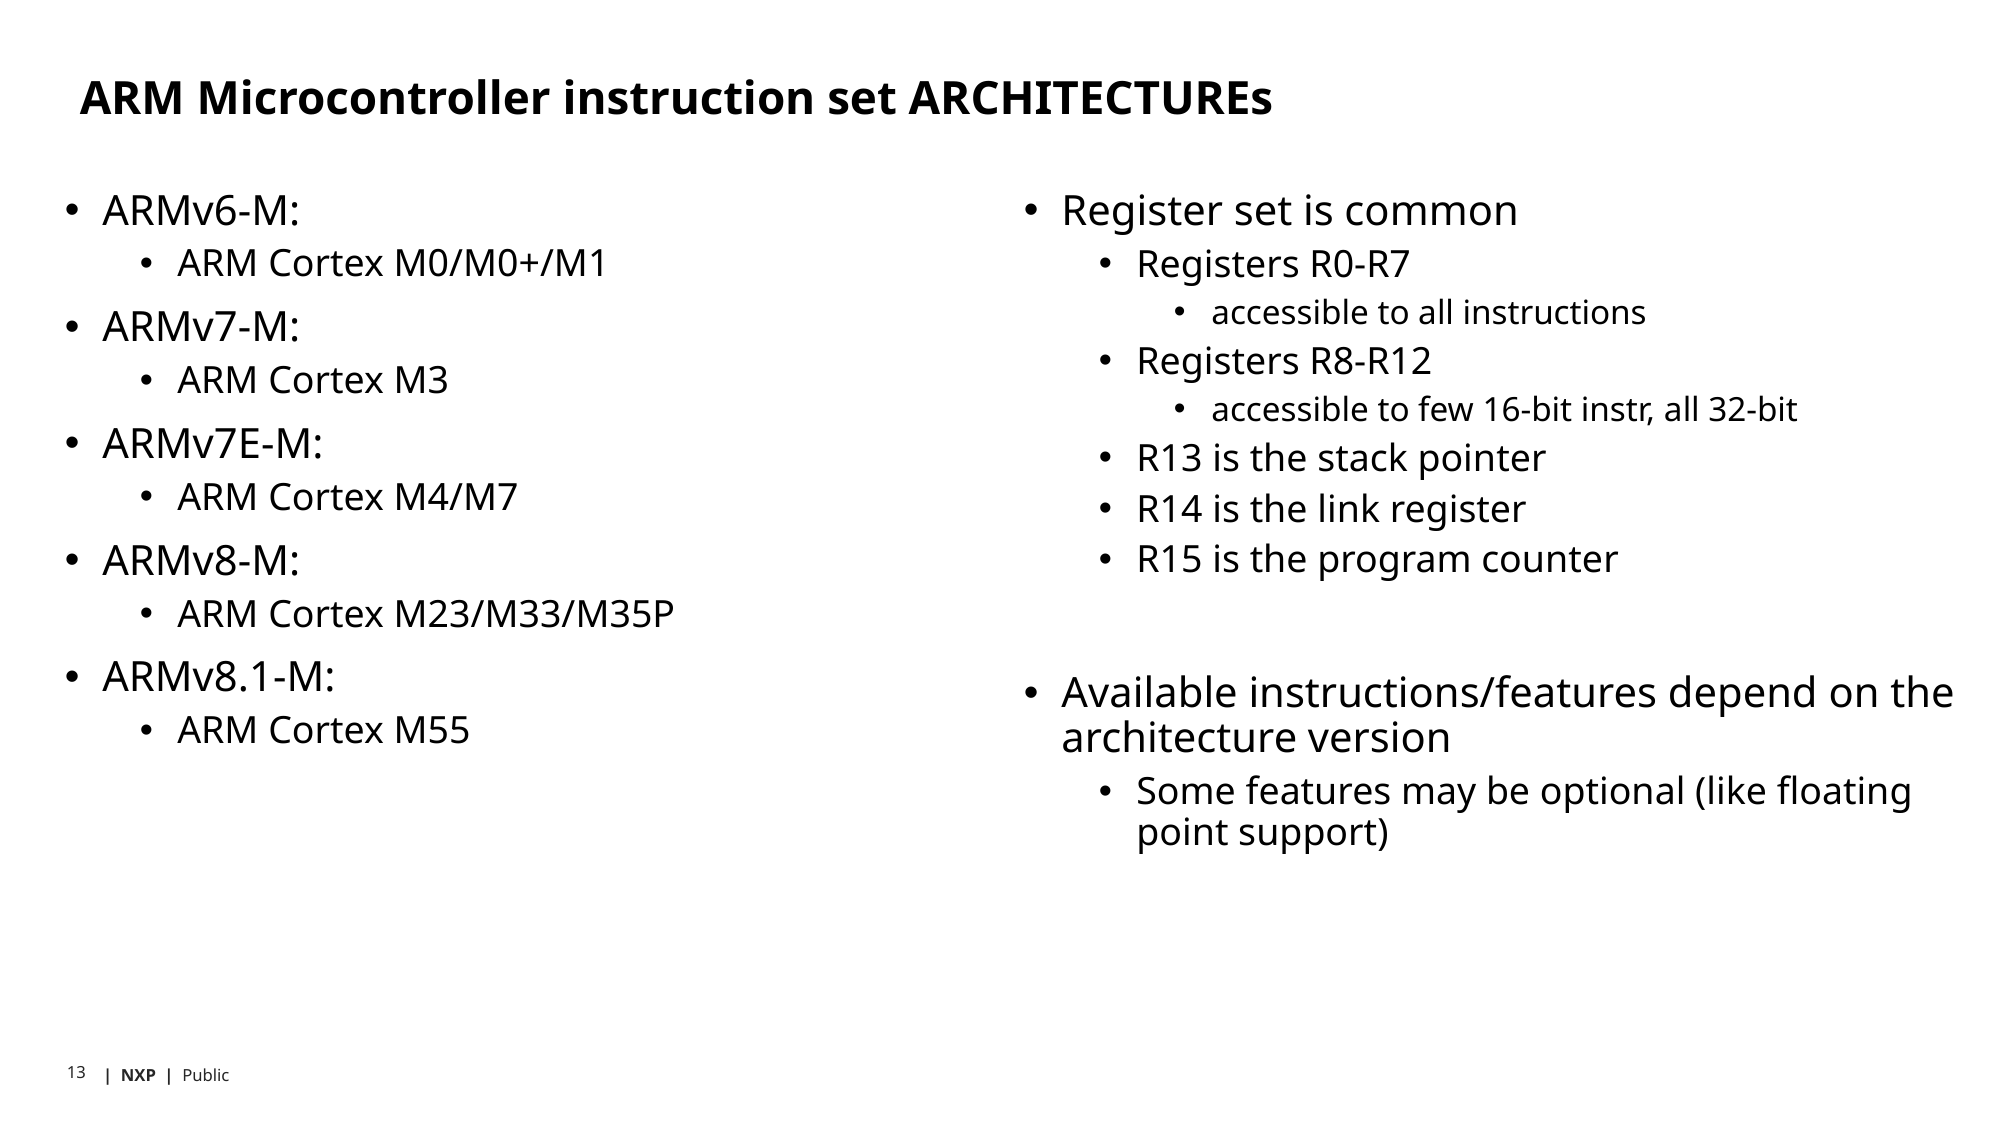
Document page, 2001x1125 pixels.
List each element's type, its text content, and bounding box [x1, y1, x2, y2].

title ARM Microcontroller instruction set ARCHITECTUREs [64, 67, 1979, 176]
list ARMv6-M: ARM Cortex M0/M0+/M1 ARMv7-M: ARM Cortex M3 ARMv7E-M: ARM Cortex M4/M7 ARMv8-M: ARM Cortex M23/M33/M35P ARMv8.1-M: ARM Cortex M55 [64, 189, 1023, 955]
list Register set is common Registers R0-R7 accessible to all instructions Registers R8-R12 accessible to few 16-bit instr, all 32-bit R13 is the stack pointer R14 is the link register R15 is the program counter Available instructions/features depend on the architecture version Some features may be optional (like floating point support) [1023, 189, 1984, 955]
